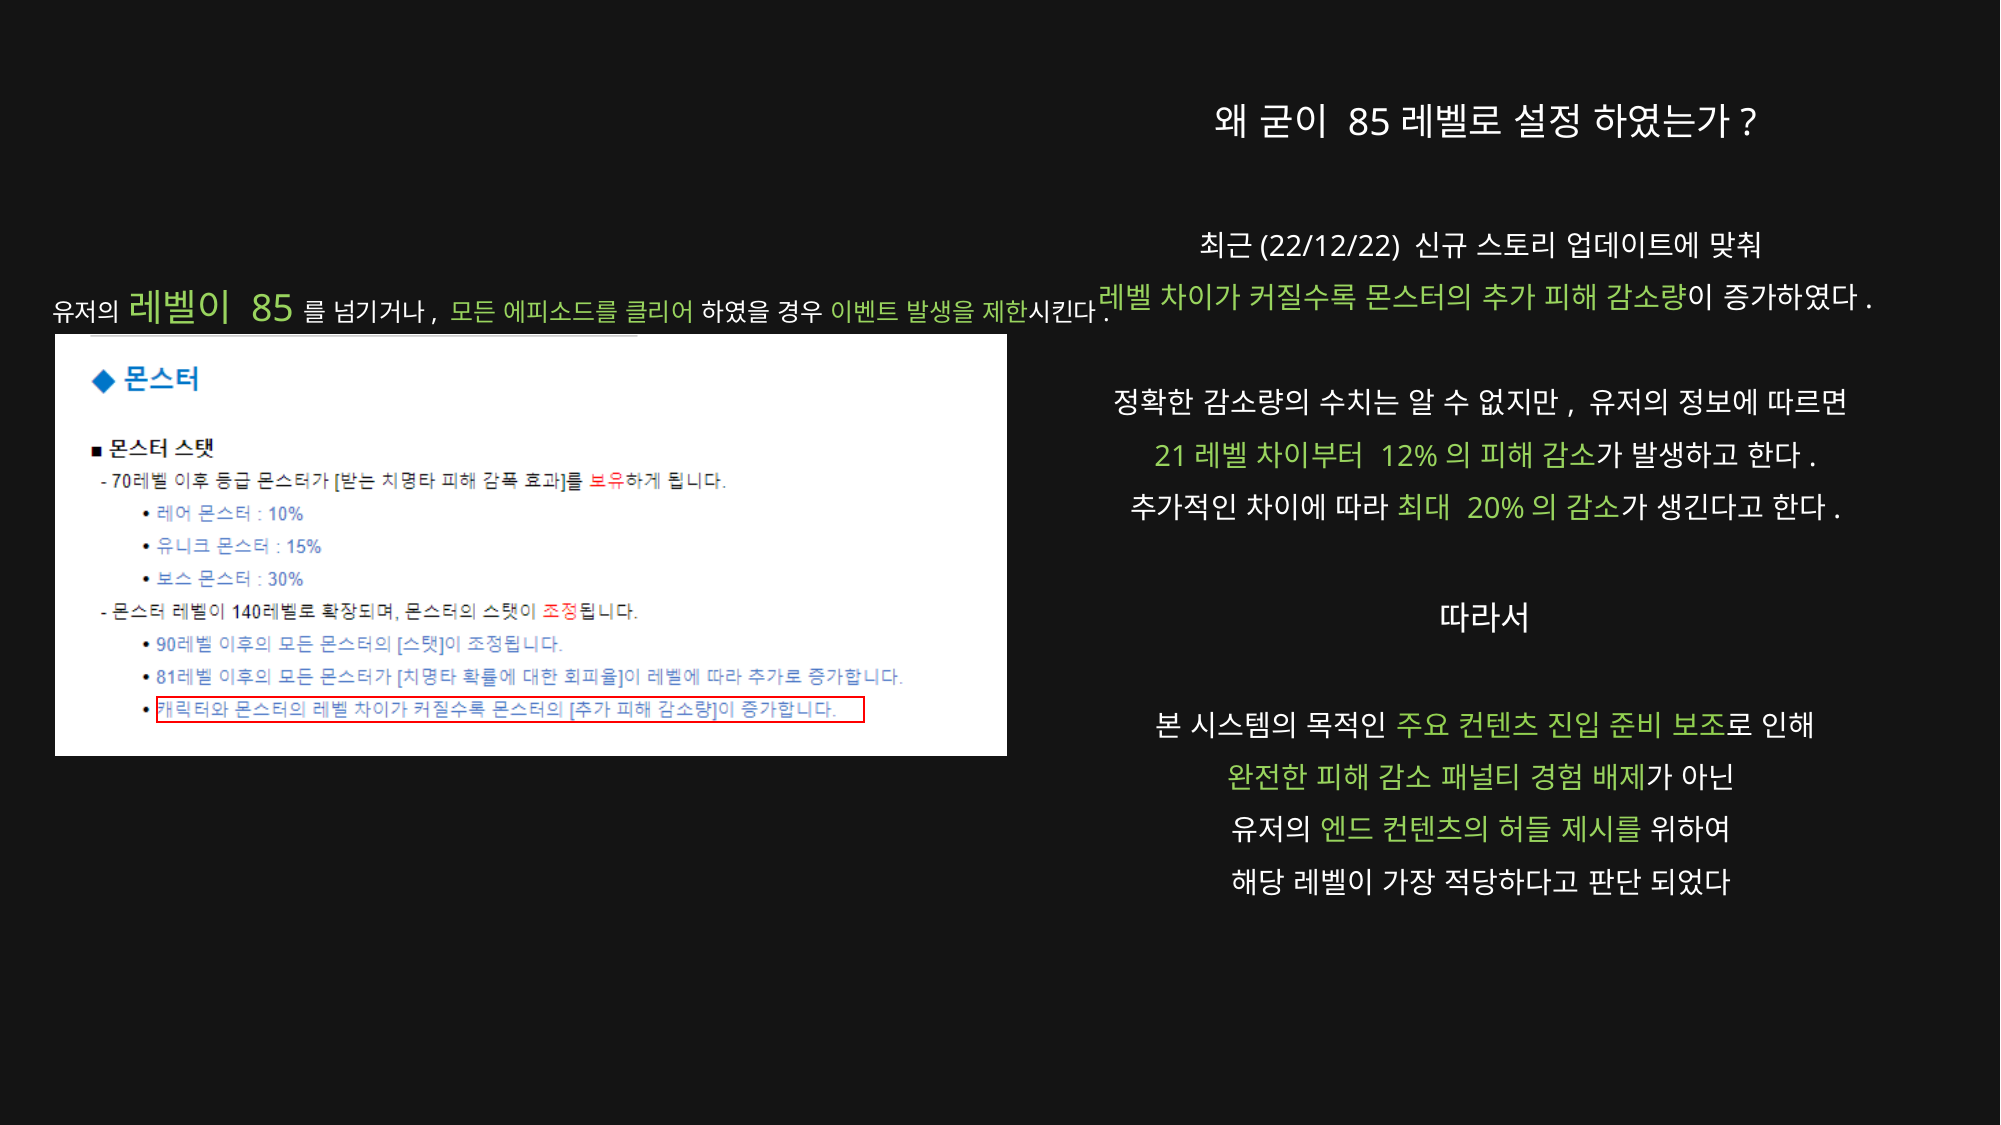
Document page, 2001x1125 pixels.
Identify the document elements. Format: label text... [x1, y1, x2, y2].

picture [55, 334, 1007, 756]
text_box 유저의 레벨이 85를 넘기거나, 모든 에피소드를 클리어 하였을 경우 이벤트 발생을 제한시킨다. [37, 253, 1065, 337]
text_box 왜 굳이 85레벨로 설정 하였는가? 최근(22/12/22) 신규 스토리 업데이트에 맞춰 레벨 차이가 커질수록 몬스터의 추가 피해 감소량이 증가하였다. 정확한 감소량의 수치는 알 수 없지만, 유저의 정보에 따르면 21레벨 차이부터 12%의 피해 감소가 발생하고 한다. 추가적인 차이에 따라 최대 20%의 감소가 생긴다고 한다. 따라서 본 시스템의 목적인 주요 컨텐츠 진입 준비 보조로 인해 완전한 피해 감소 패널티 경험 배제가 아닌 유저의 엔드 컨텐츠의 허들 제시를 위하여 해당 레벨이 가장 적당하다고 판단 되었다 [1065, 90, 1906, 1093]
